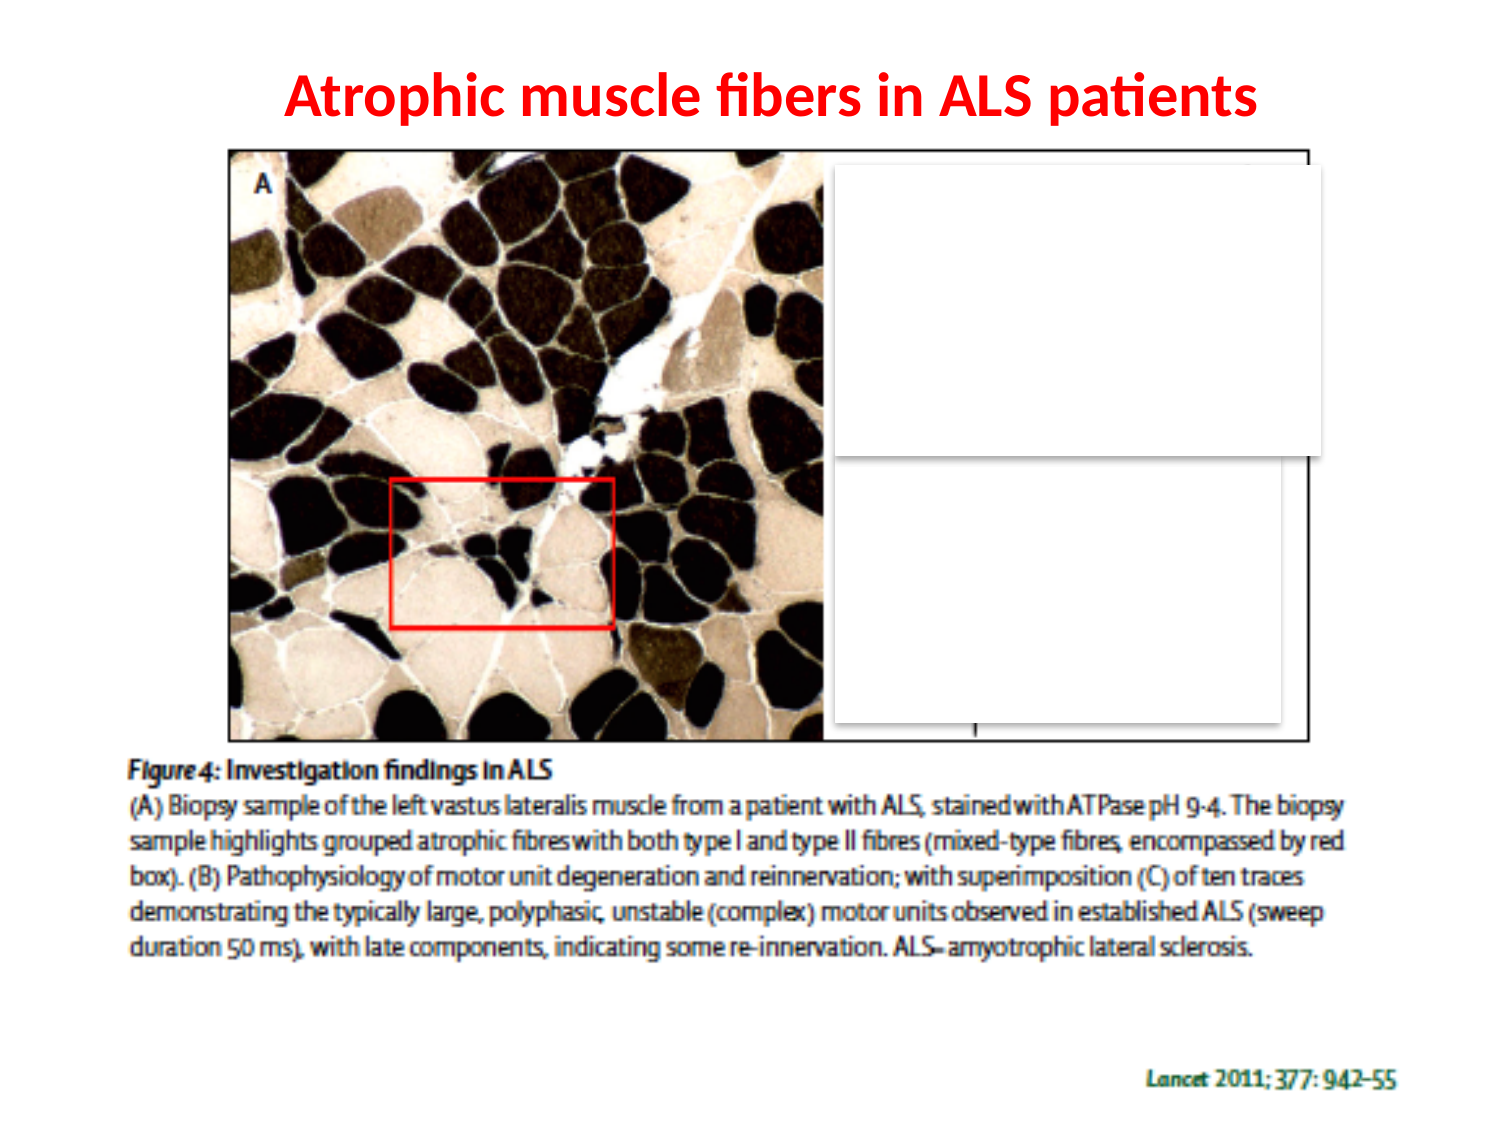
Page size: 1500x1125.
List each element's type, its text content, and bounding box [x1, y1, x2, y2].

picture [1138, 1056, 1403, 1102]
text_box Atrophic muscle fibers in ALS patients [270, 46, 1275, 135]
picture [126, 137, 1359, 969]
